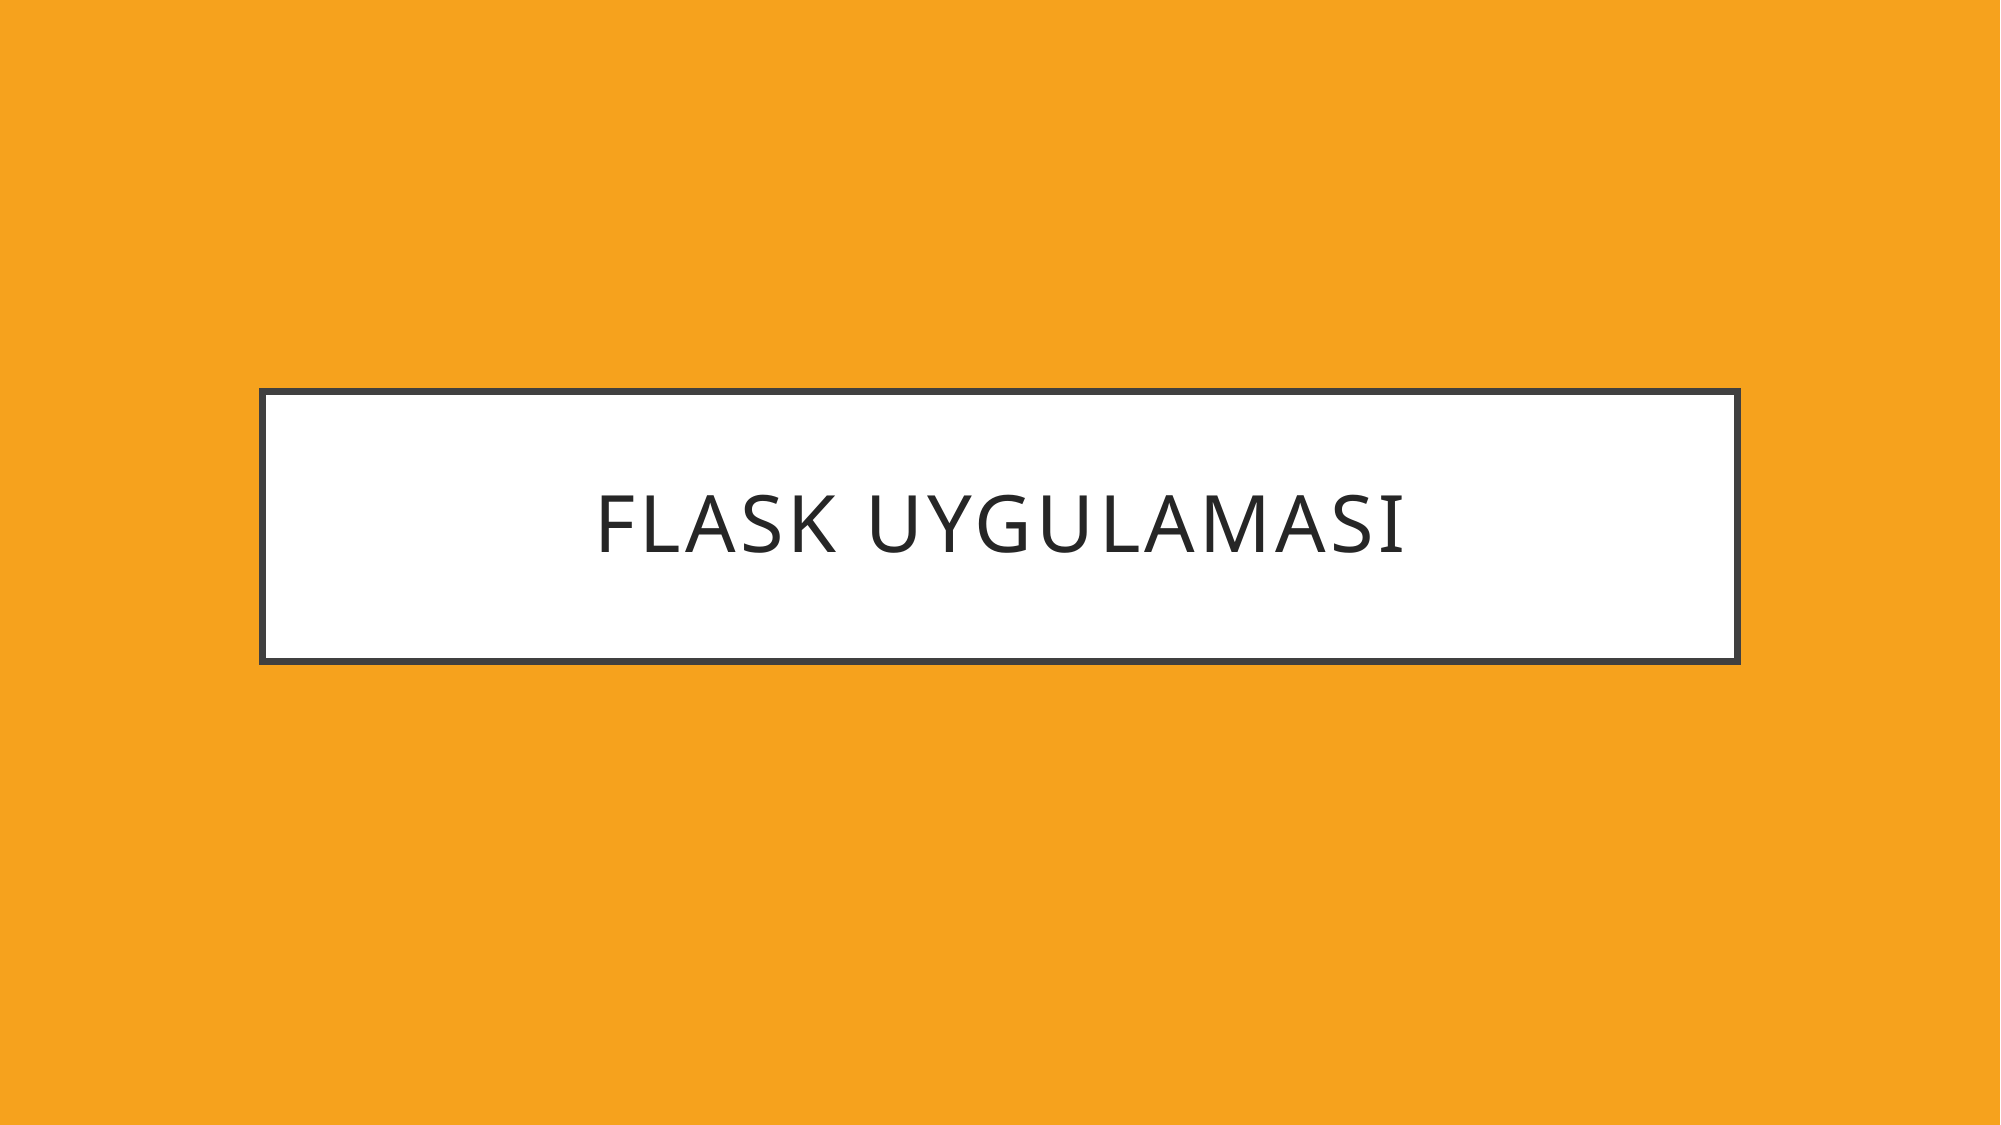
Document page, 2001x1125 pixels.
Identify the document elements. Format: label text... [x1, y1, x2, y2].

title Flask uygulaması [259, 388, 1741, 665]
